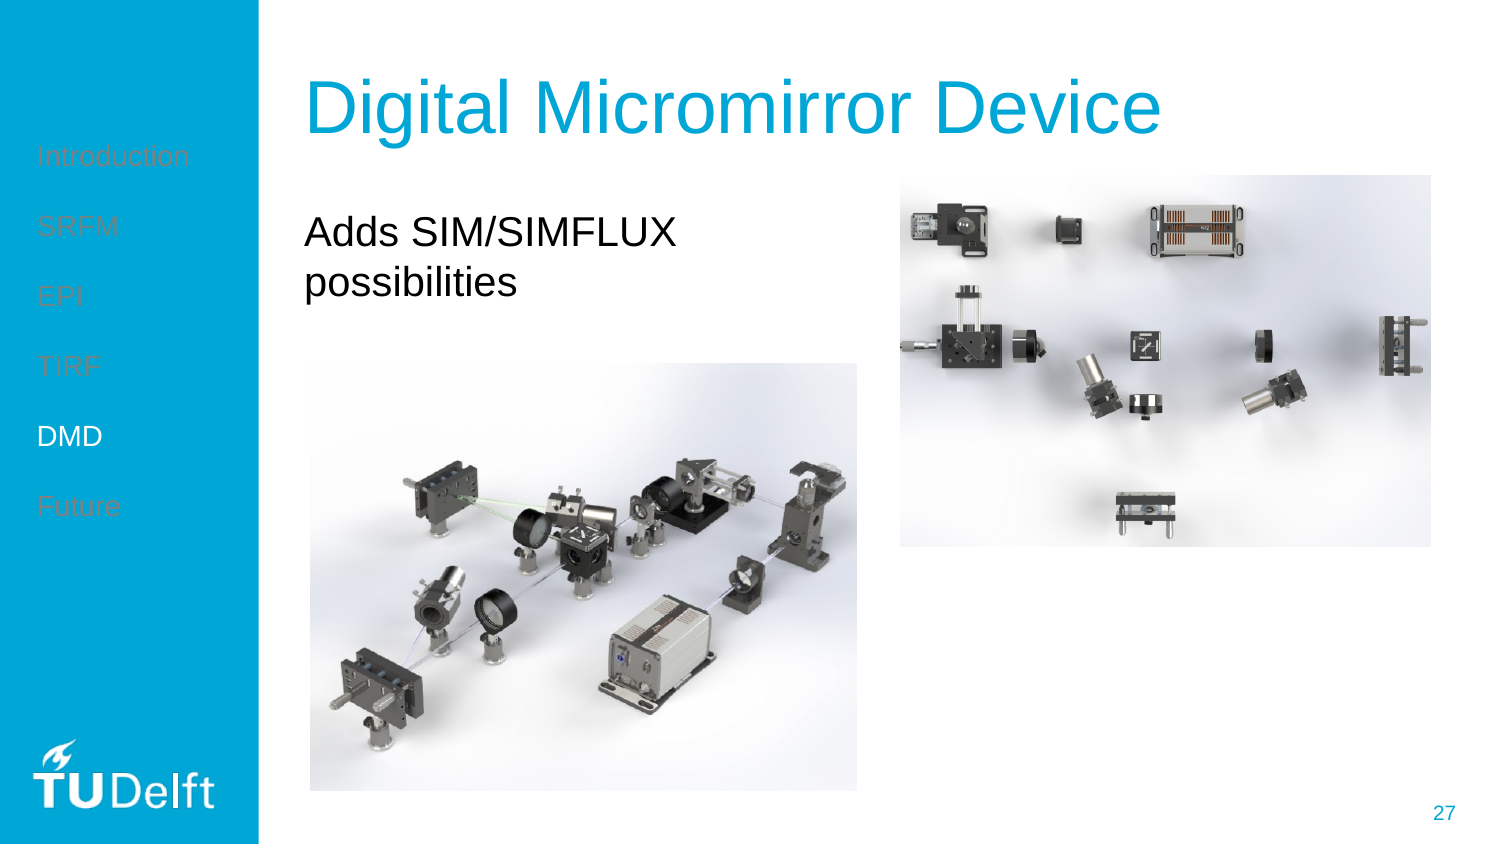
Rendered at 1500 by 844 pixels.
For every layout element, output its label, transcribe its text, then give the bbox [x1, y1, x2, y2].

picture [310, 363, 857, 792]
picture [899, 175, 1432, 548]
text_box Introduction SRFM EPI TIRF DMD Future [21, 129, 225, 530]
title Digital Micromirror Device [289, 33, 1455, 175]
list Adds SIM/SIMFLUX possibilities [289, 196, 750, 743]
